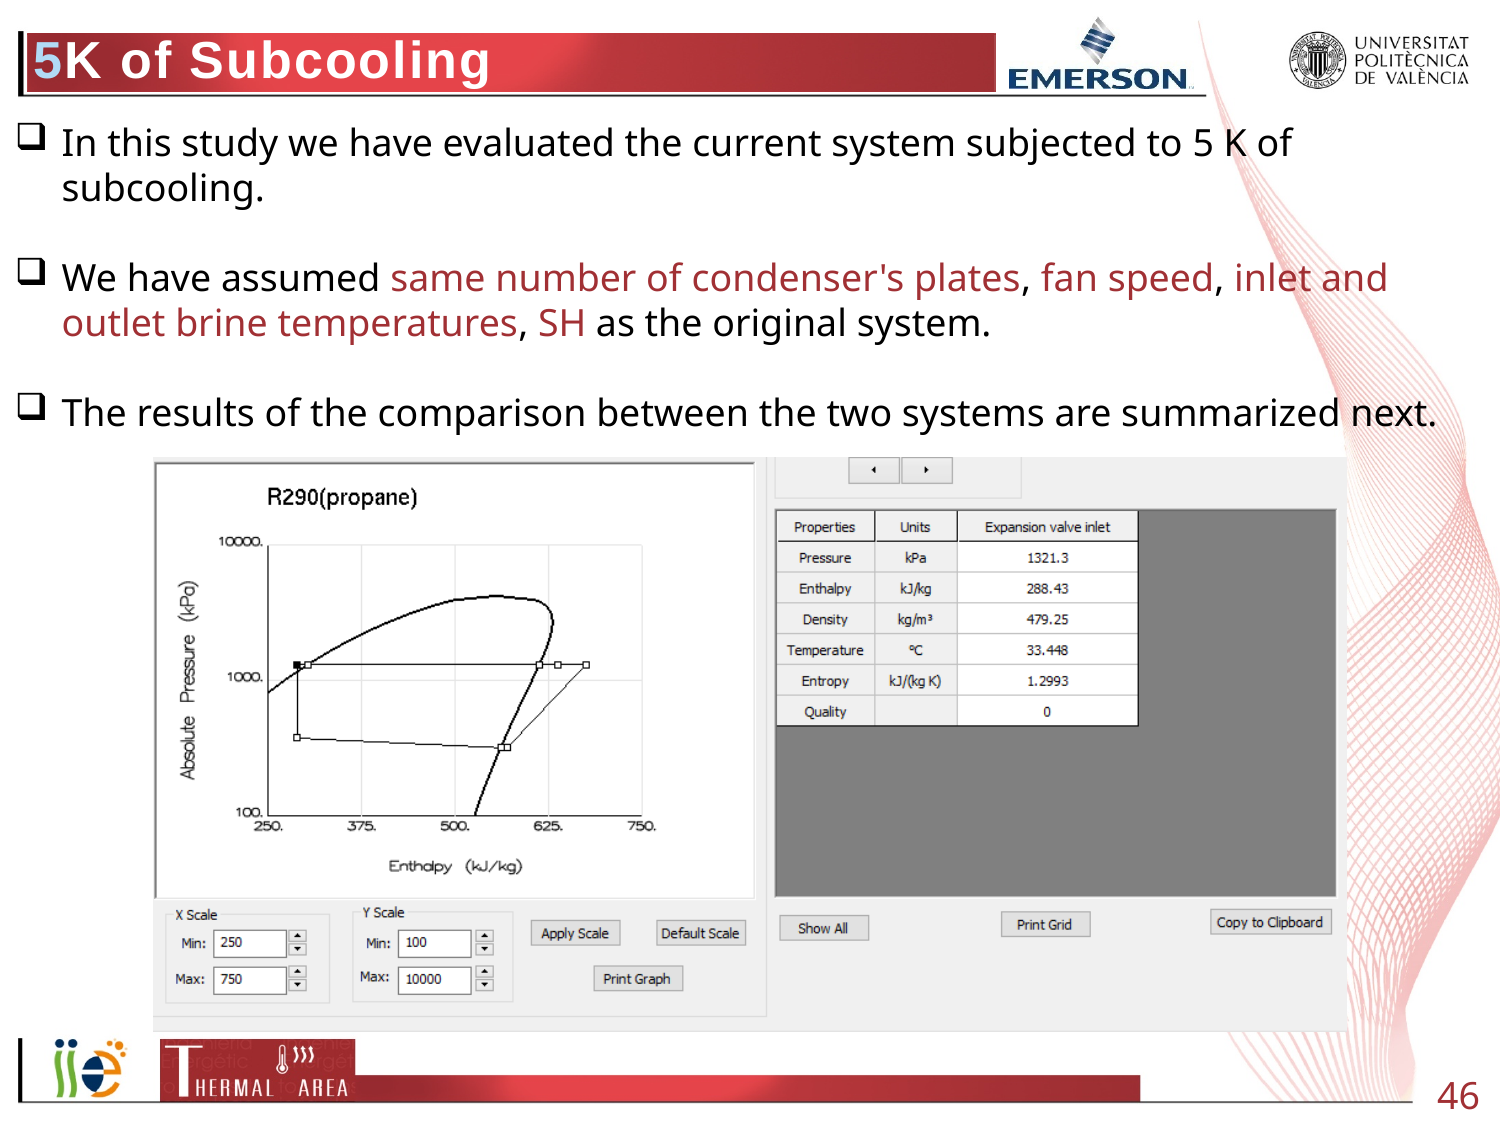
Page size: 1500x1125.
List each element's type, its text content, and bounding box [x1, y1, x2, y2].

text_box 5K of Subcooling [18, 18, 1208, 97]
picture [0, 0, 1500, 111]
text_box 46 [1417, 1064, 1500, 1125]
text_box In this study we have evaluated the current system subjected to 5 K of subcooling. We have assumed same number of condenser's plates, fan speed, inlet and outlet brine temperatures, SH as the original system. The results of the comparison between the two systems are summarized next. [0, 111, 1500, 442]
picture [0, 442, 1500, 1125]
